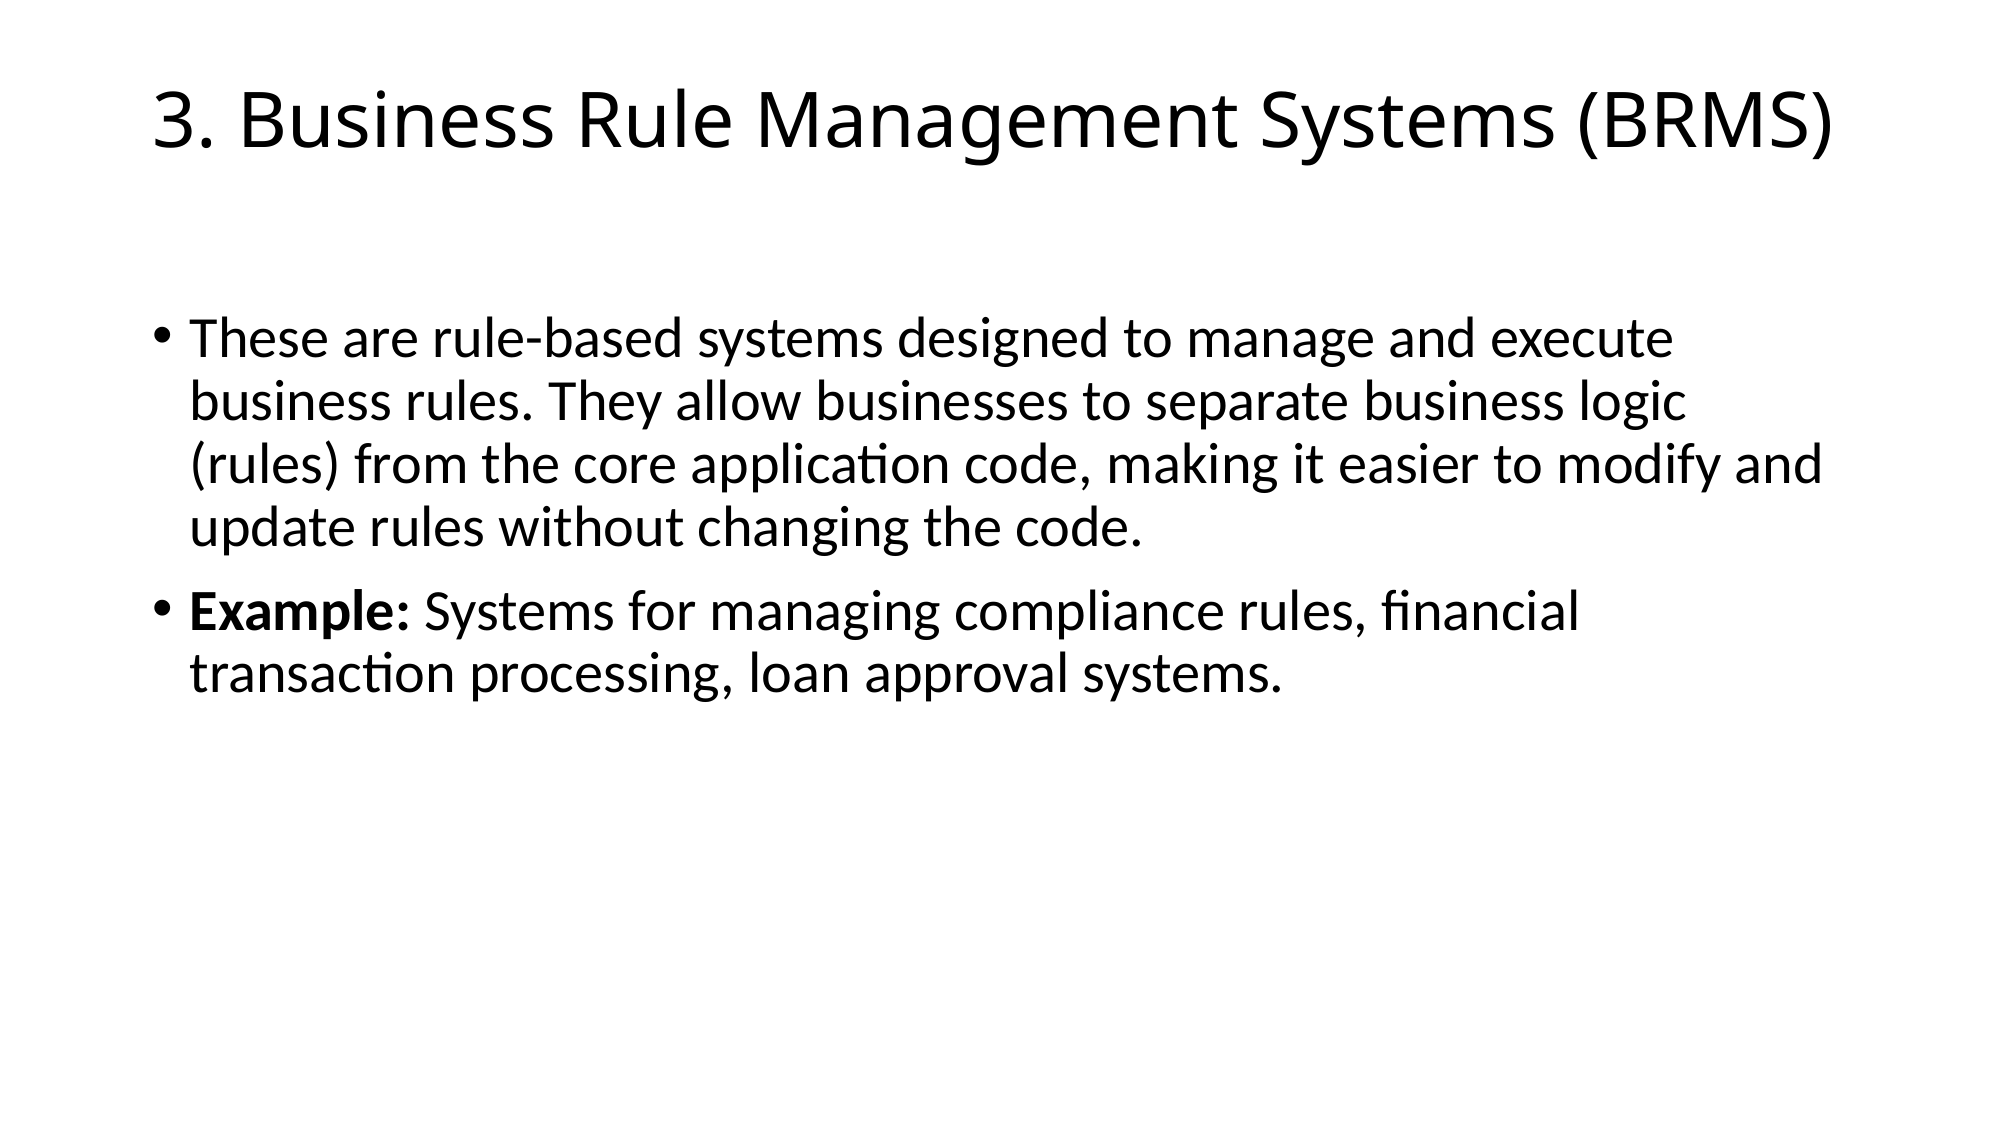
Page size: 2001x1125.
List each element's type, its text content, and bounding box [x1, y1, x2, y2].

title 3. Business Rule Management Systems (BRMS) [137, 59, 1863, 278]
list These are rule-based systems designed to manage and execute business rules. They allow businesses to separate business logic (rules) from the core application code, making it easier to modify and update rules without changing the code. Example: Systems for managing compliance rules, financial transaction processing, loan approval systems. [137, 299, 1863, 1014]
